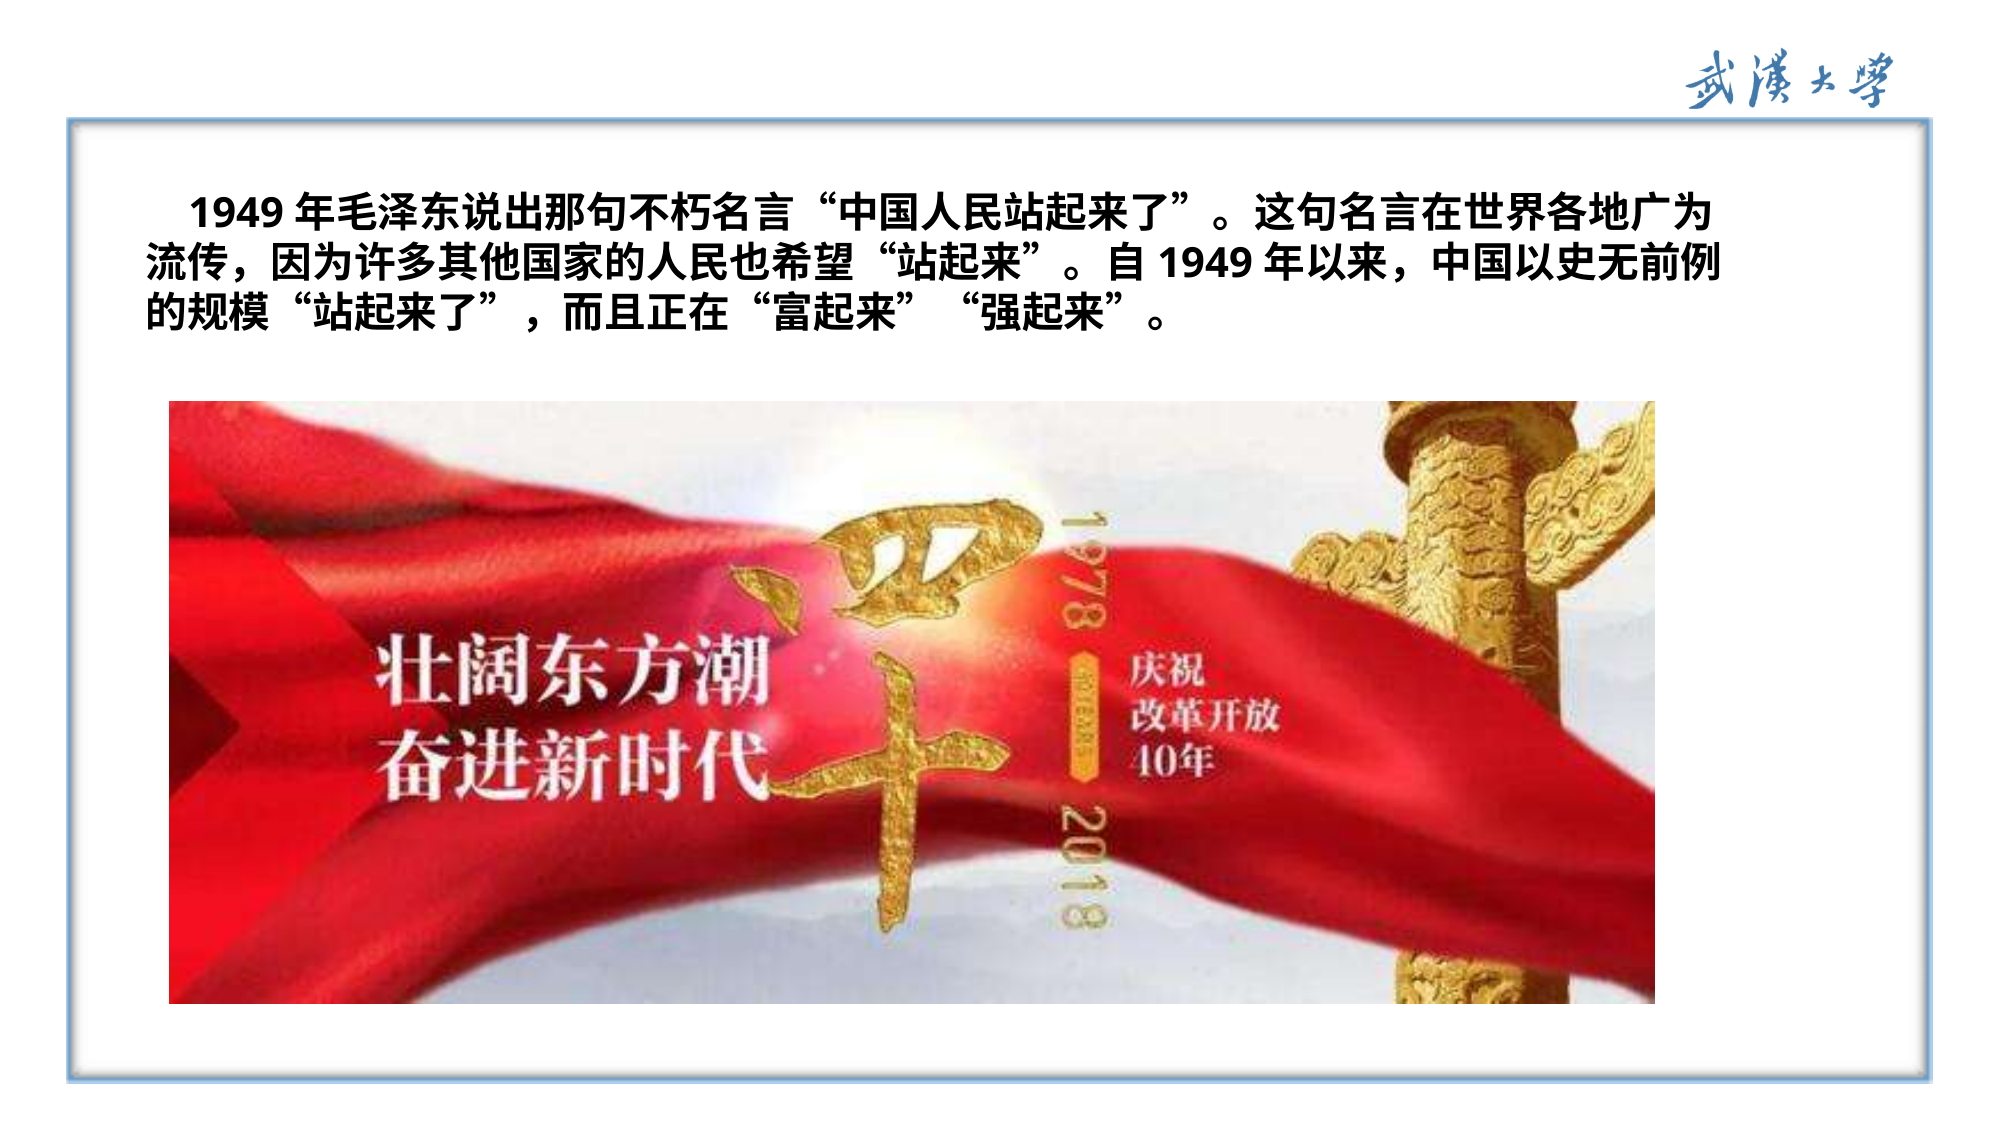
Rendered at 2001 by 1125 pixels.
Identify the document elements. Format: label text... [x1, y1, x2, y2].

text_box 1949年毛泽东说出那句不朽名言“中国人民站起来了”。这句名言在世界各地广为流传，因为许多其他国家的人民也希望“站起来”。自1949年以来，中国以史无前例的规模“站起来了”，而且正在“富起来”“强起来”。 [130, 178, 1753, 344]
picture [66, 117, 1933, 1084]
